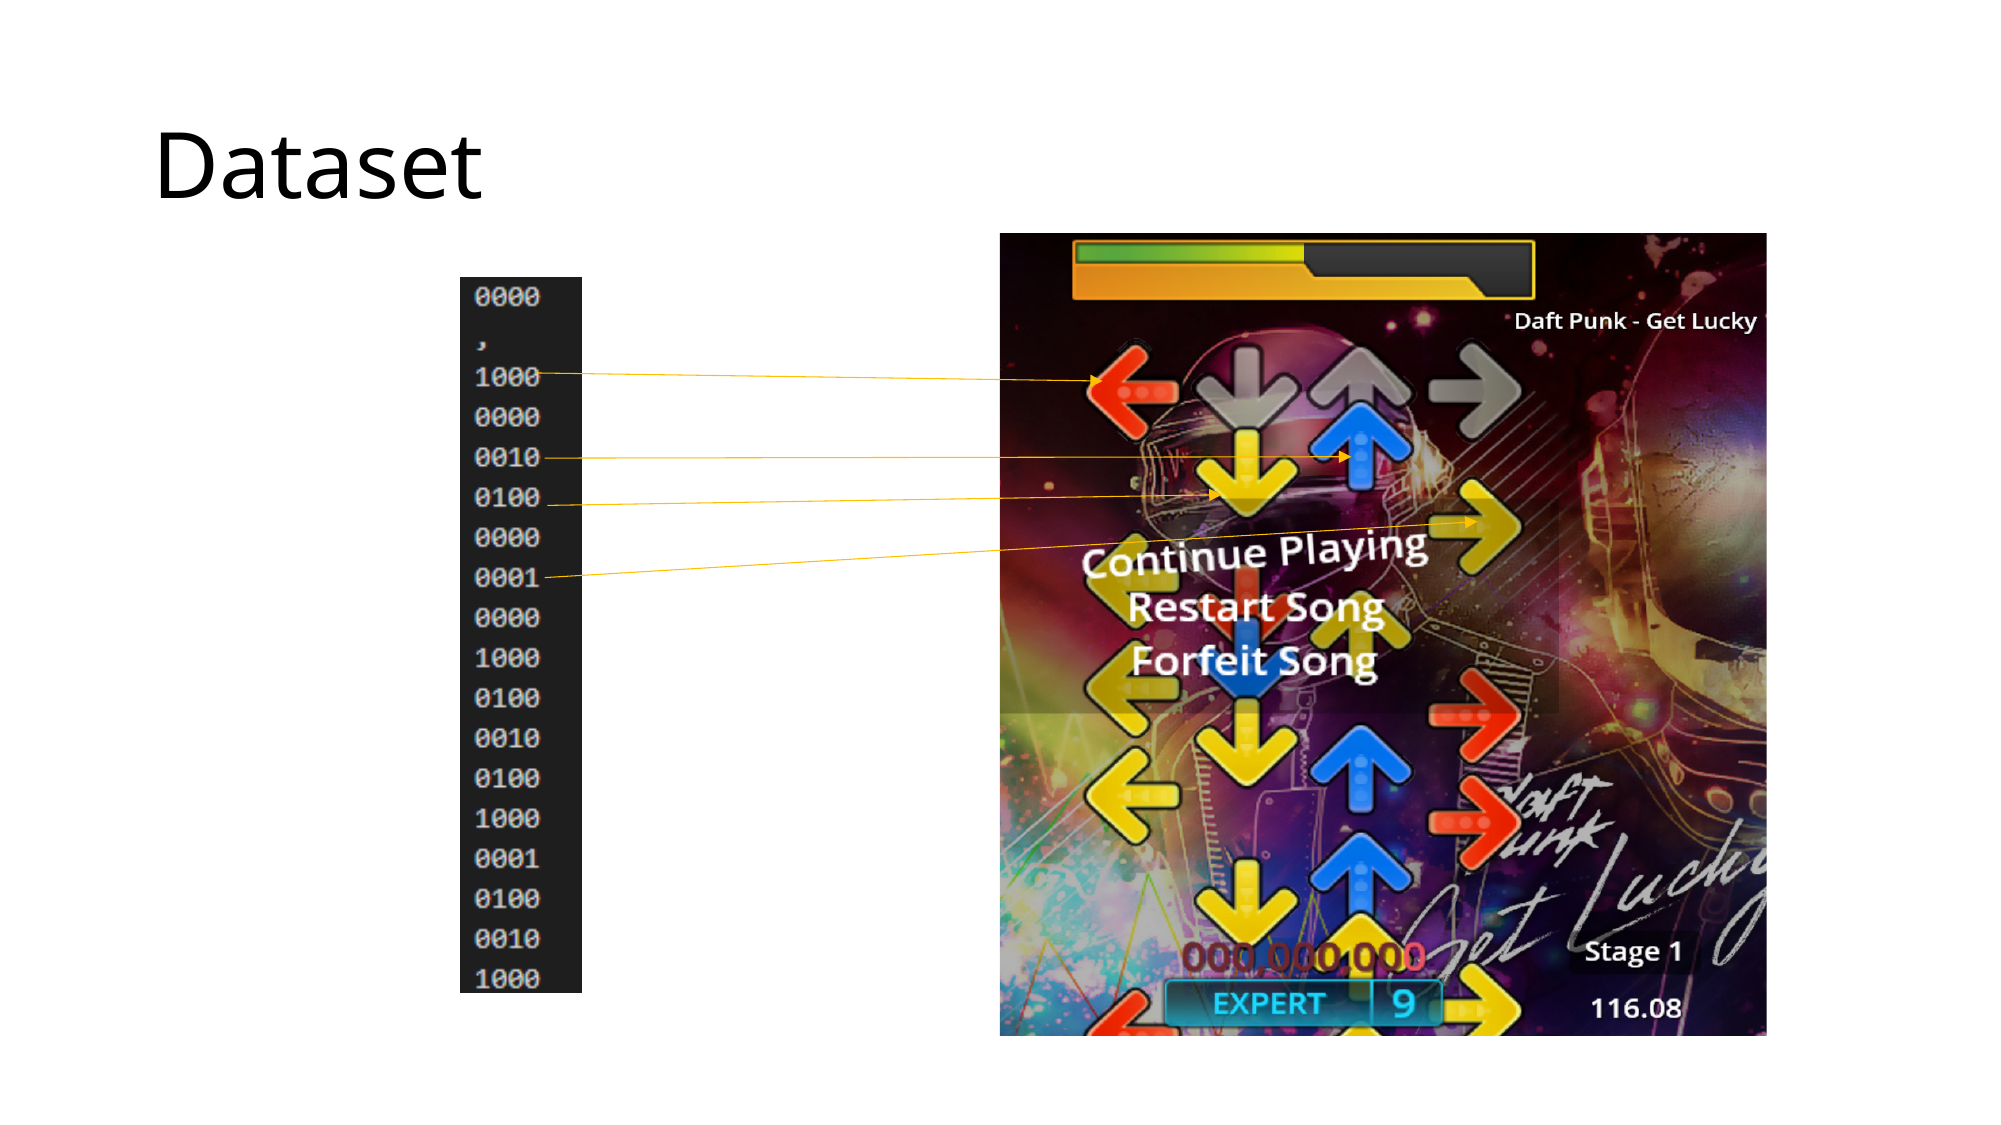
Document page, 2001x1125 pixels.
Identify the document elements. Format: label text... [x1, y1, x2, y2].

title Dataset [137, 59, 1863, 278]
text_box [544, 521, 1478, 578]
picture [999, 233, 1767, 1037]
picture [460, 277, 582, 993]
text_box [547, 494, 1222, 506]
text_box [535, 372, 1103, 382]
